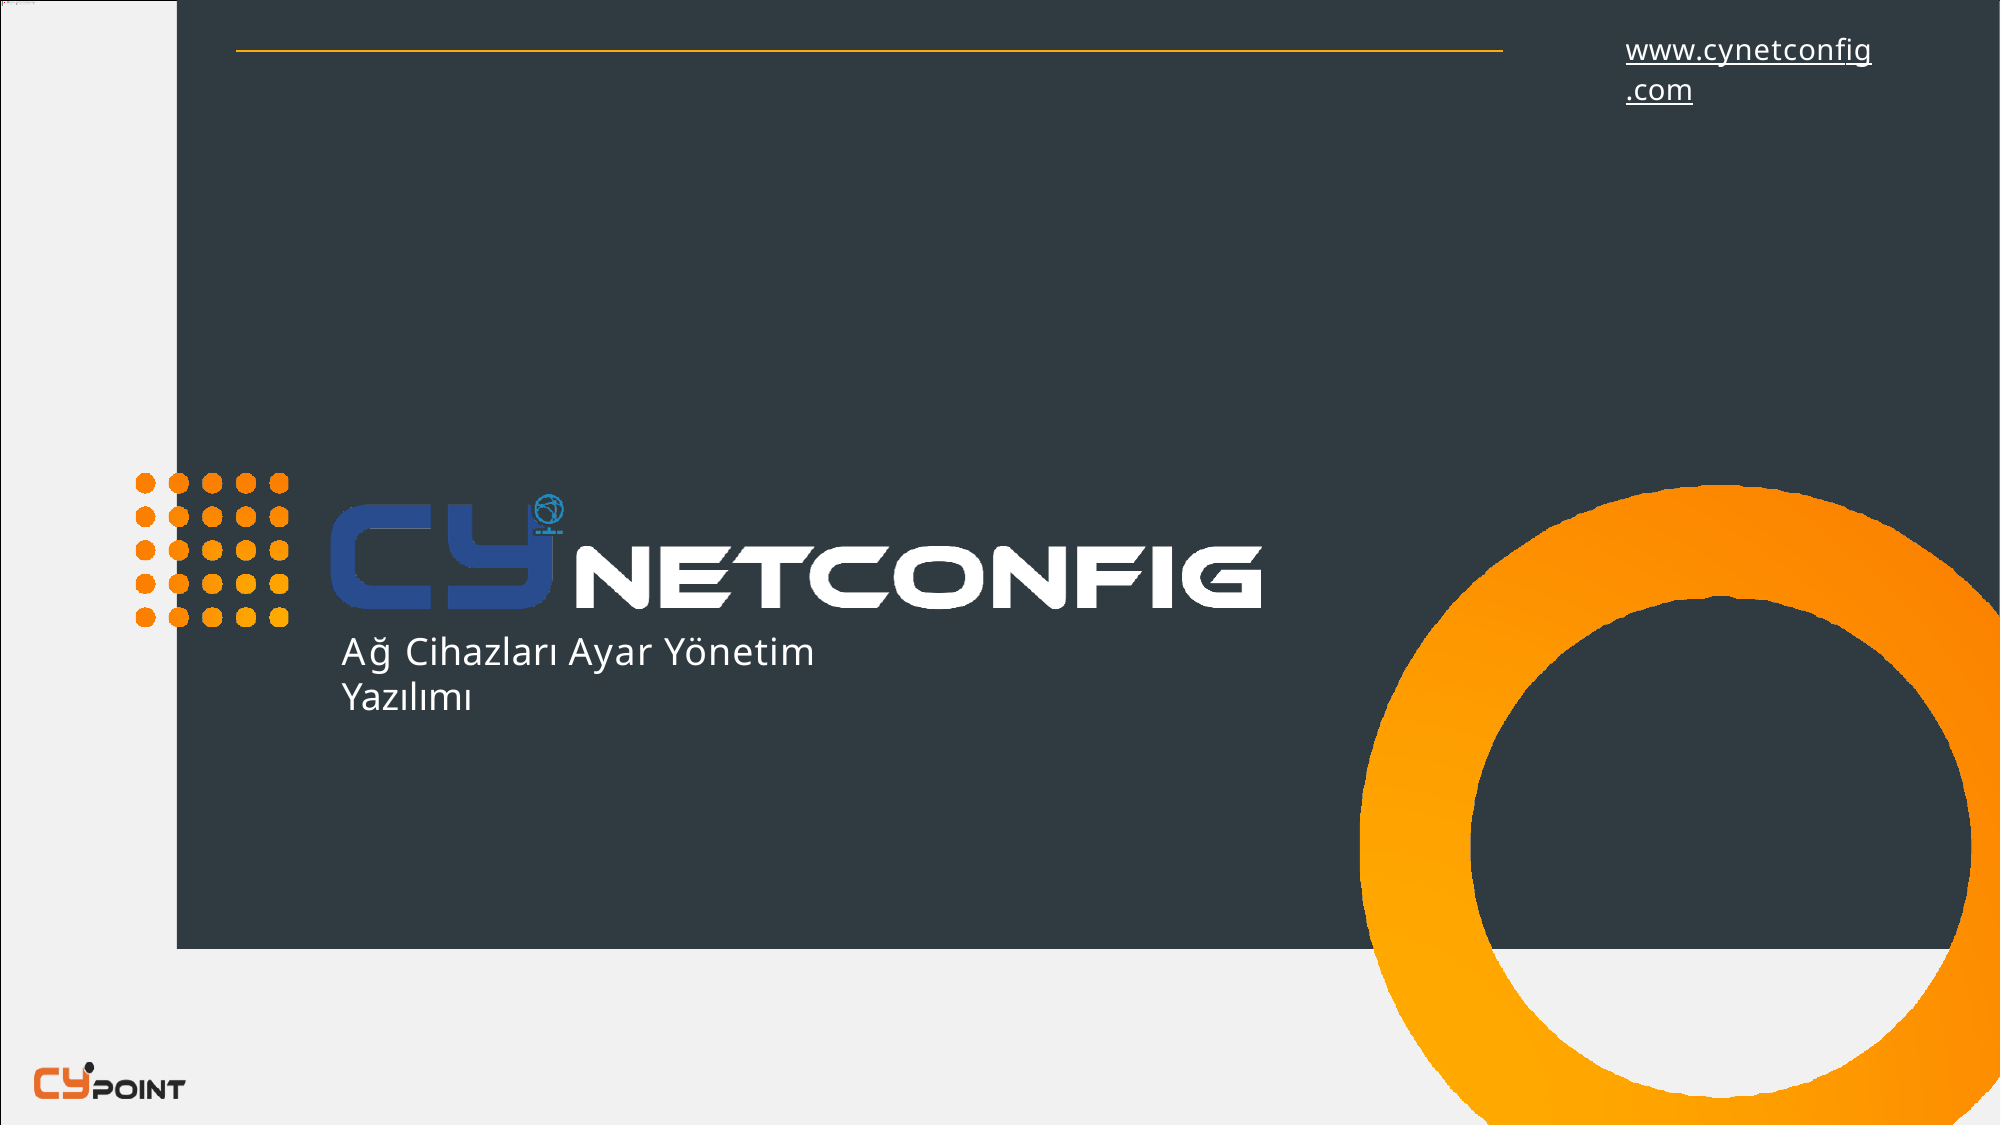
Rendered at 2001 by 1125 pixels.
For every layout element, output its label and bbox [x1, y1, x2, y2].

text_box [0, 0, 132, 1125]
text_box [33, 49, 1504, 1115]
text_box [135, 0, 2000, 1125]
